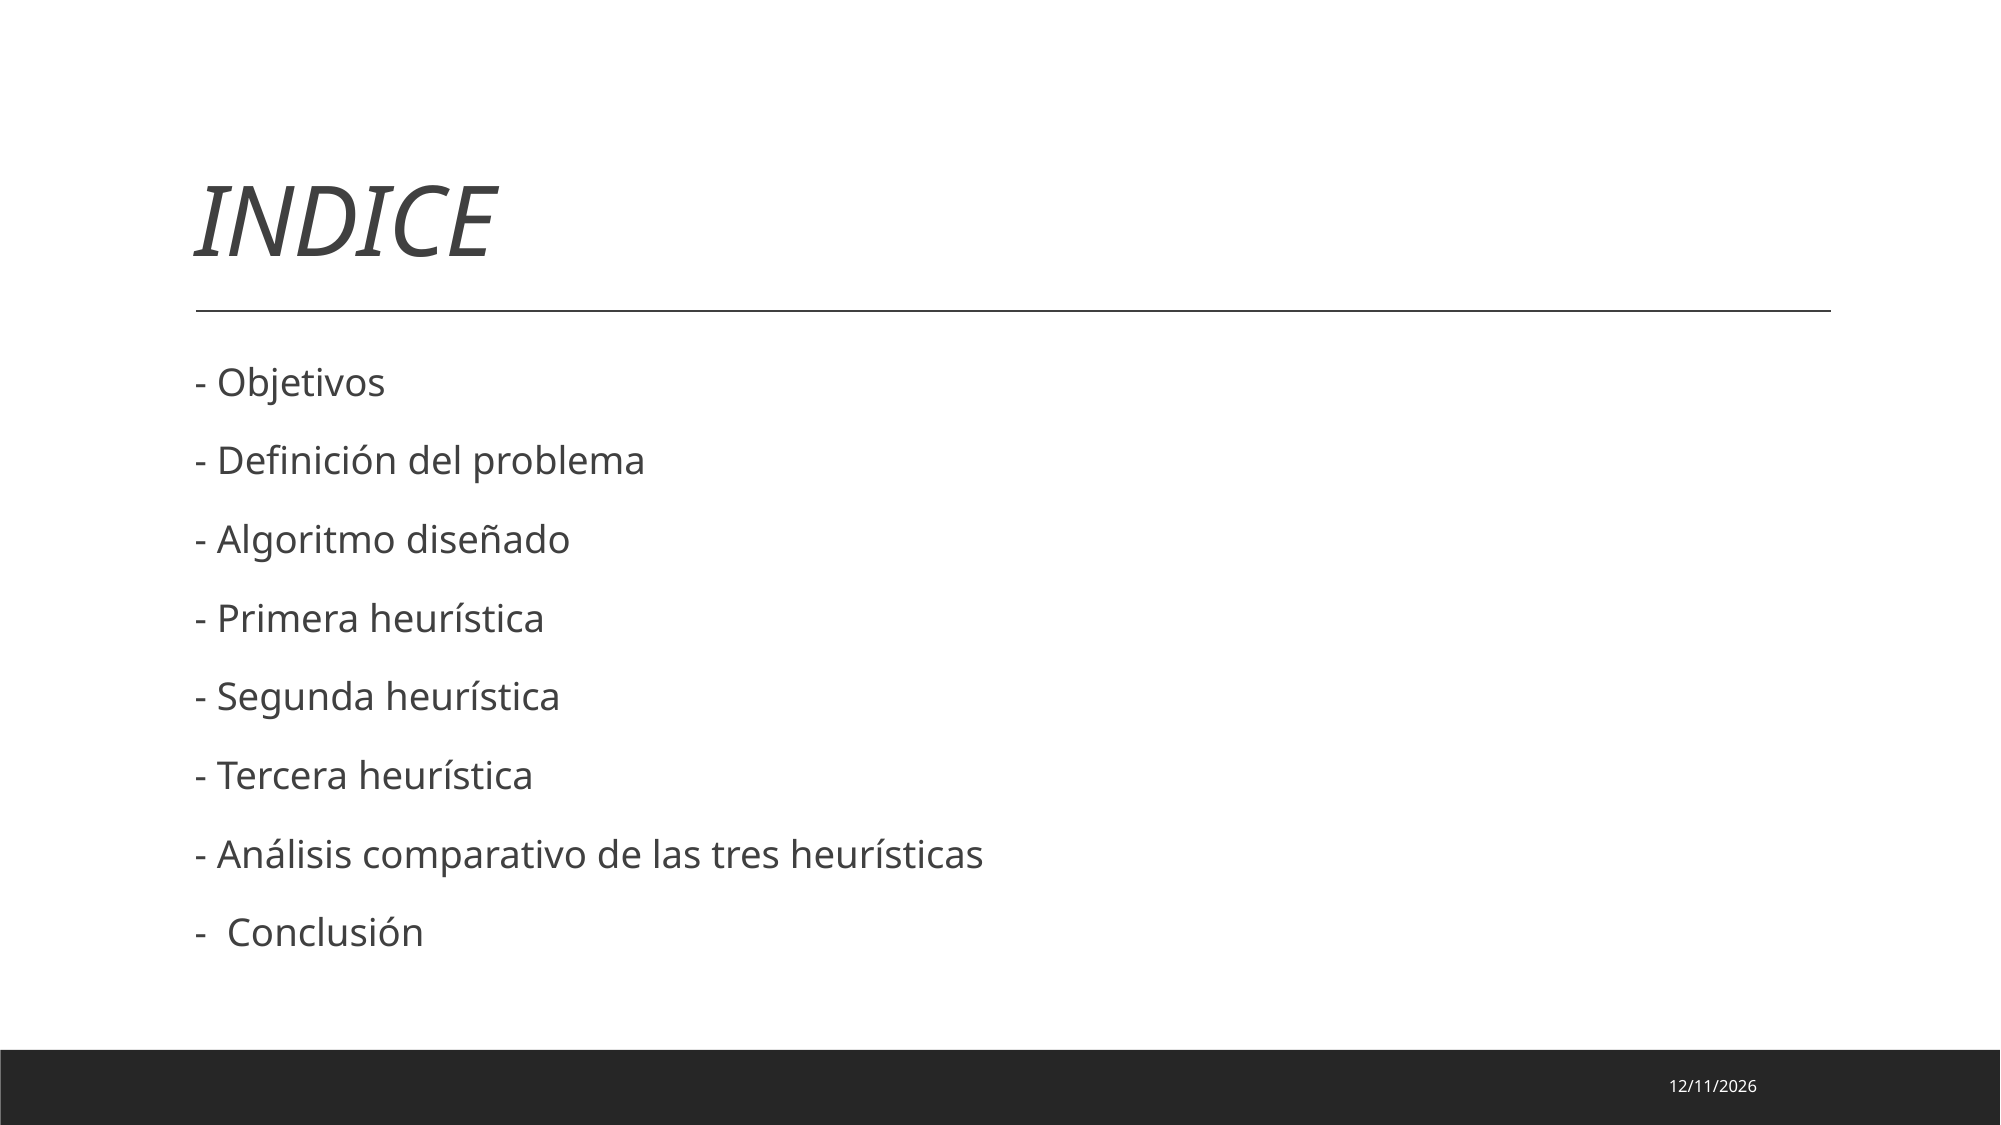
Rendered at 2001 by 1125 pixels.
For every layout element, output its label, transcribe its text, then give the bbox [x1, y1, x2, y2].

title INDICE [180, 47, 1830, 285]
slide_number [1348, 1057, 1773, 1118]
list - Objetivos - Definición del problema - Algoritmo diseñado - Primera heurística - Segunda heurística - Tercera heurística - Análisis comparativo de las tres heurísticas - Conclusión [180, 345, 1830, 963]
